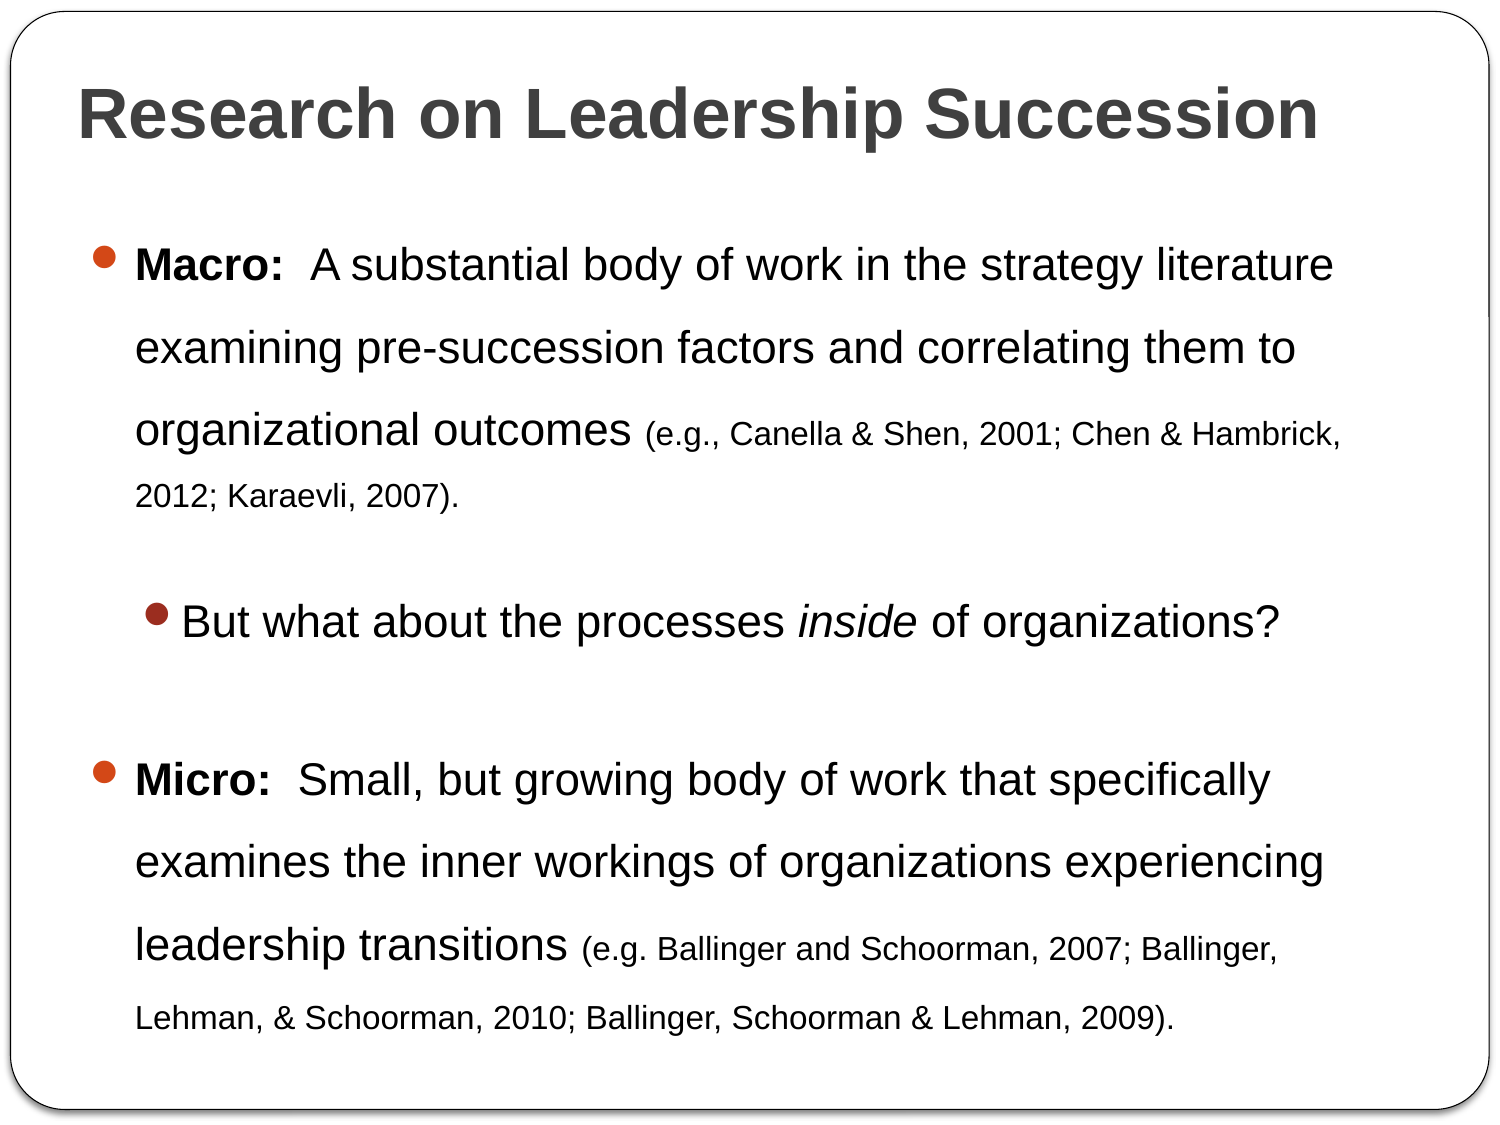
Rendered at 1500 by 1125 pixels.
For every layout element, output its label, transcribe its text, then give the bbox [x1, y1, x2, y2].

list Macro: A substantial body of work in the strategy literature examining pre-succession factors and correlating them to organizational outcomes (e.g., Canella & Shen, 2001; Chen & Hambrick, 2012; Karaevli, 2007). But what about the processes inside of organizations? Micro: Small, but growing body of work that specifically examines the inner workings of organizations experiencing leadership transitions (e.g. Ballinger and Schoorman, 2007; Ballinger, Lehman, & Schoorman, 2010; Ballinger, Schoorman & Lehman, 2009). [75, 200, 1425, 1075]
title Research on Leadership Succession [62, 50, 1338, 168]
